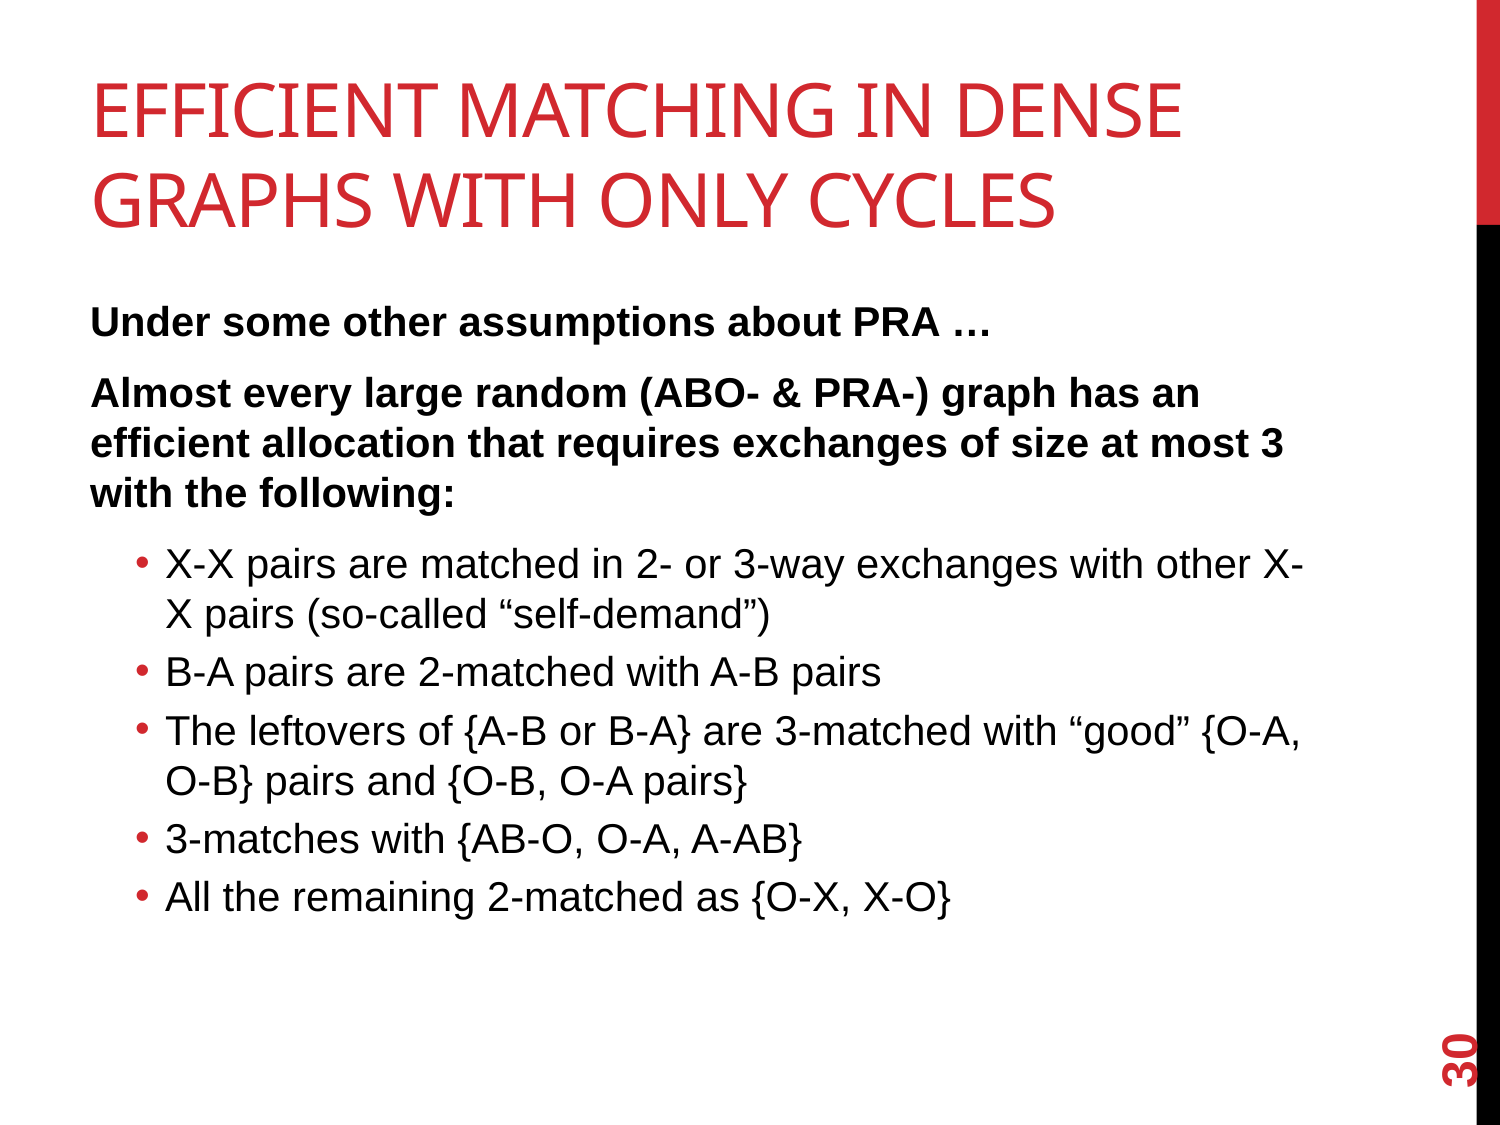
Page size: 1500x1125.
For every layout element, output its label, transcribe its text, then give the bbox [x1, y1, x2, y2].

title Efficient matching in dense graphs with only cycles [75, 25, 1325, 250]
slide_number 30 [1427, 887, 1488, 1104]
list Under some other assumptions about PRA … Almost every large random (ABO- & PRA-) graph has an efficient allocation that requires exchanges of size at most 3 with the following: X-X pairs are matched in 2- or 3-way exchanges with other X-X pairs (so-called “self-demand”) B-A pairs are 2-matched with A-B pairs The leftovers of {A-B or B-A} are 3-matched with “good” {O-A, O-B} pairs and {O-B, O-A pairs} 3-matches with {AB-O, O-A, A-AB} All the remaining 2-matched as {O-X, X-O} [75, 287, 1325, 1005]
